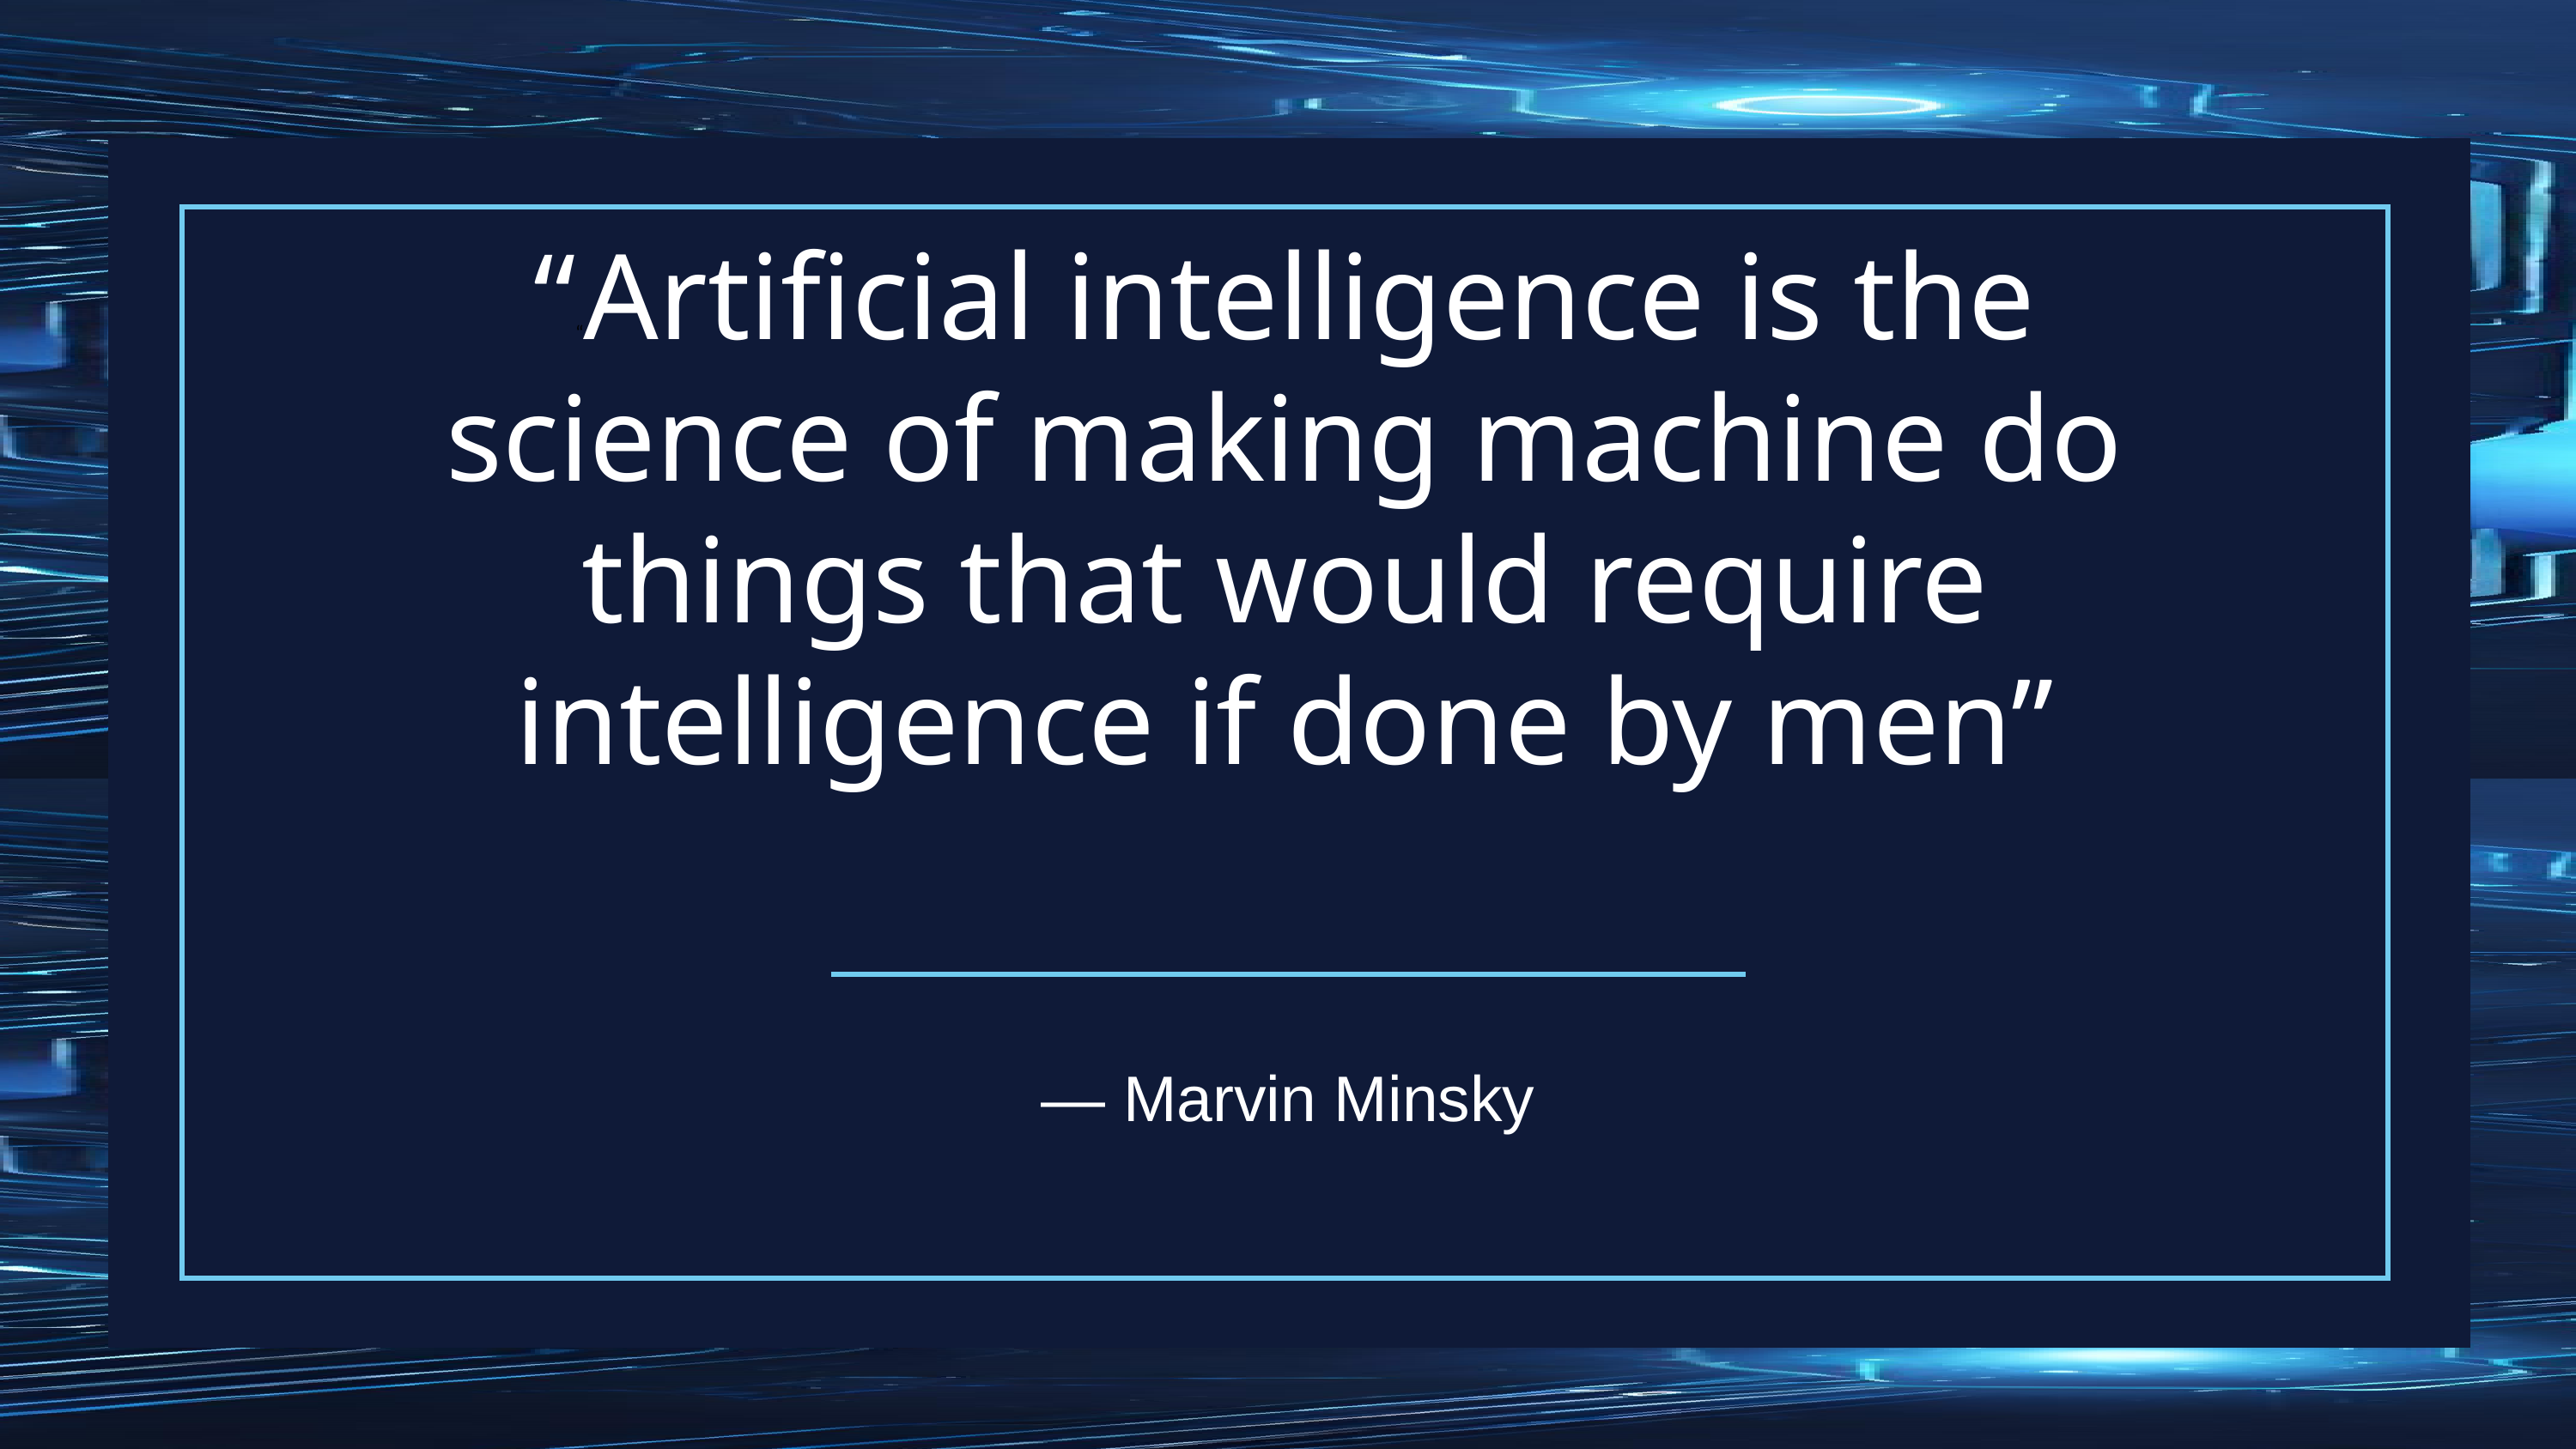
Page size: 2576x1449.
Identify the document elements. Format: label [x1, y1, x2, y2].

text_box [181, 181, 2388, 1279]
text_box [108, 112, 2471, 1349]
text_box [0, 0, 2576, 1449]
